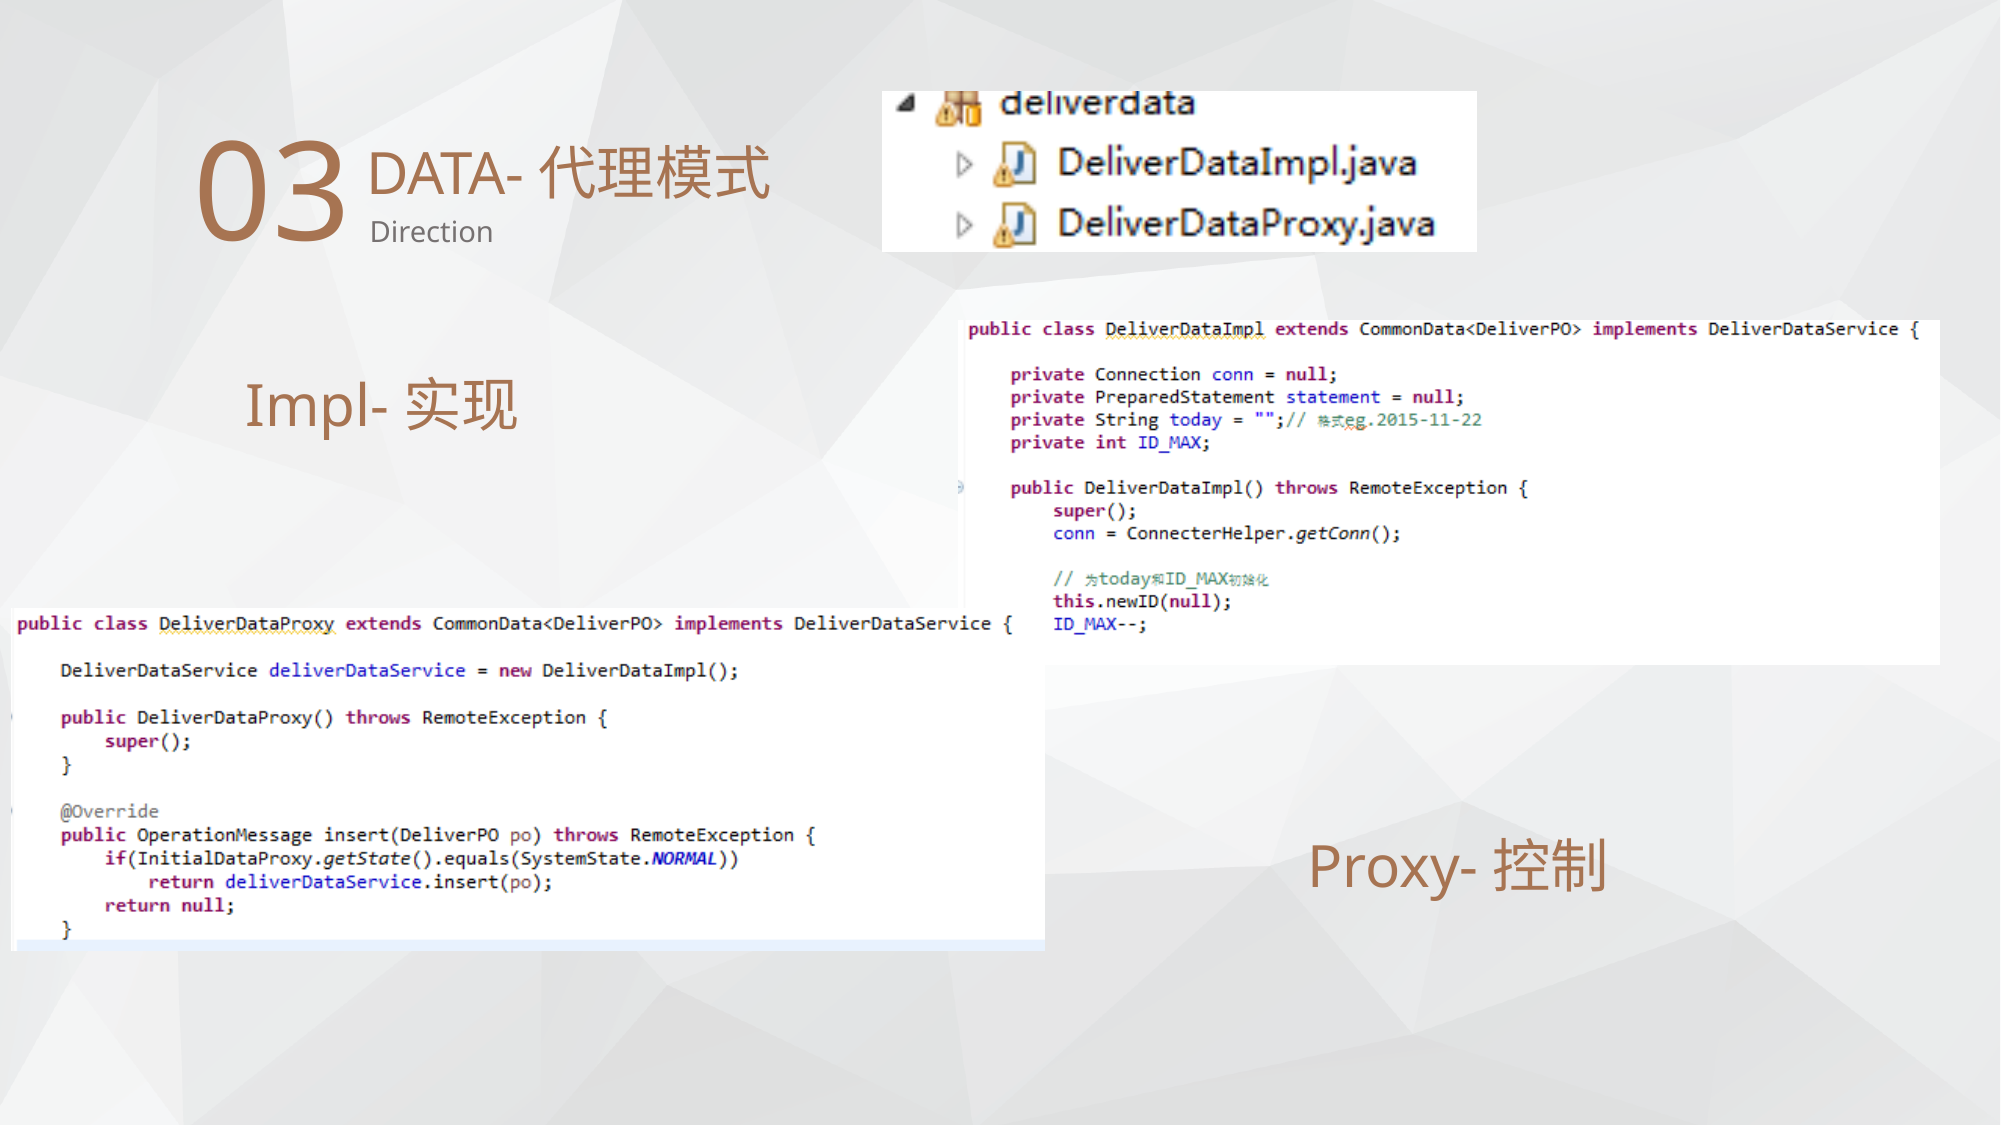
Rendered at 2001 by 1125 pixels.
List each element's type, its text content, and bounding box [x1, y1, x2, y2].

picture [0, 0, 2001, 1125]
text_box Proxy-控制 [1292, 822, 1760, 907]
text_box Impl-实现 [230, 360, 699, 446]
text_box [179, 95, 819, 278]
